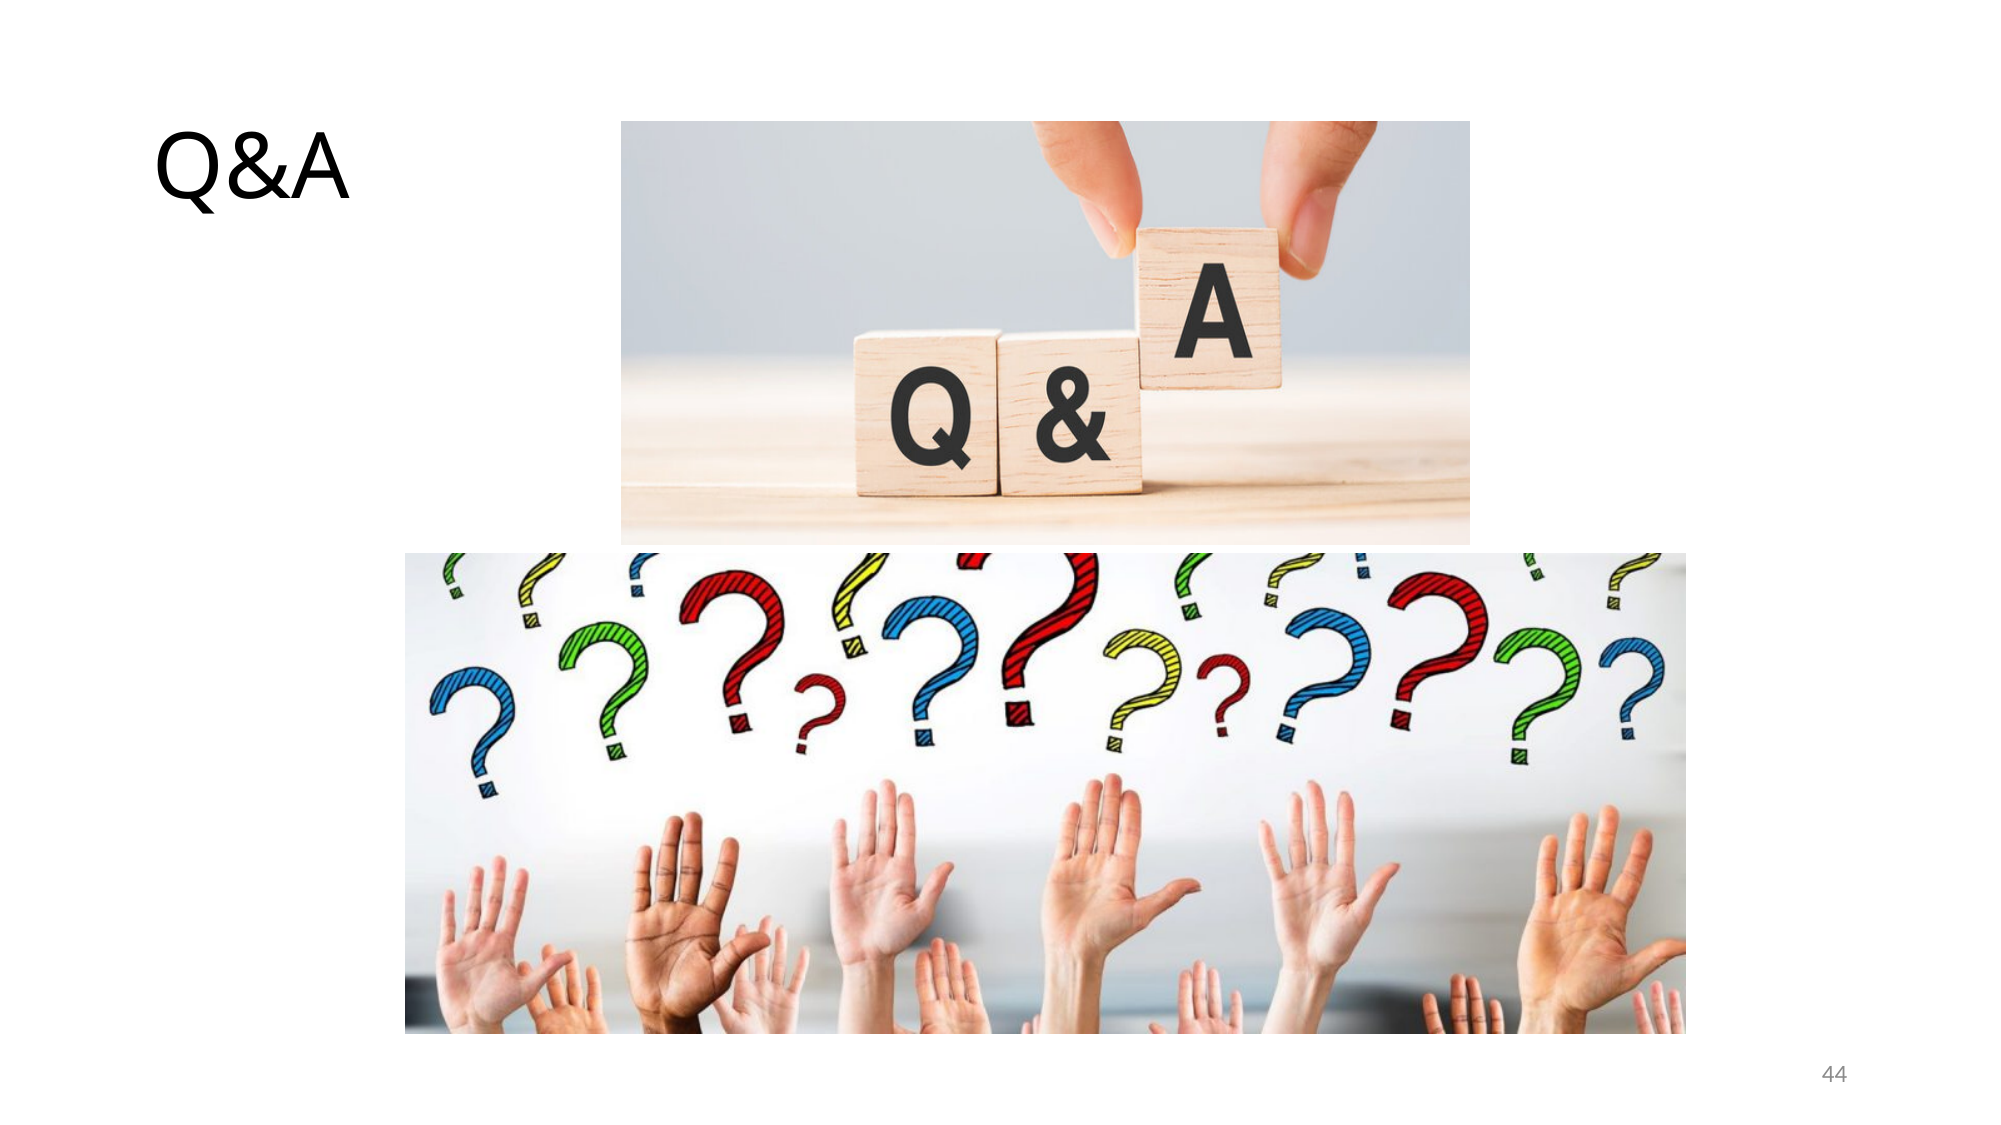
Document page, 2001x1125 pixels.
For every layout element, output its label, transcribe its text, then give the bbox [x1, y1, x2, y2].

title Q&A [137, 59, 1863, 278]
picture [405, 553, 1686, 1034]
picture [621, 121, 1470, 545]
slide_number 44 [1412, 1042, 1863, 1103]
